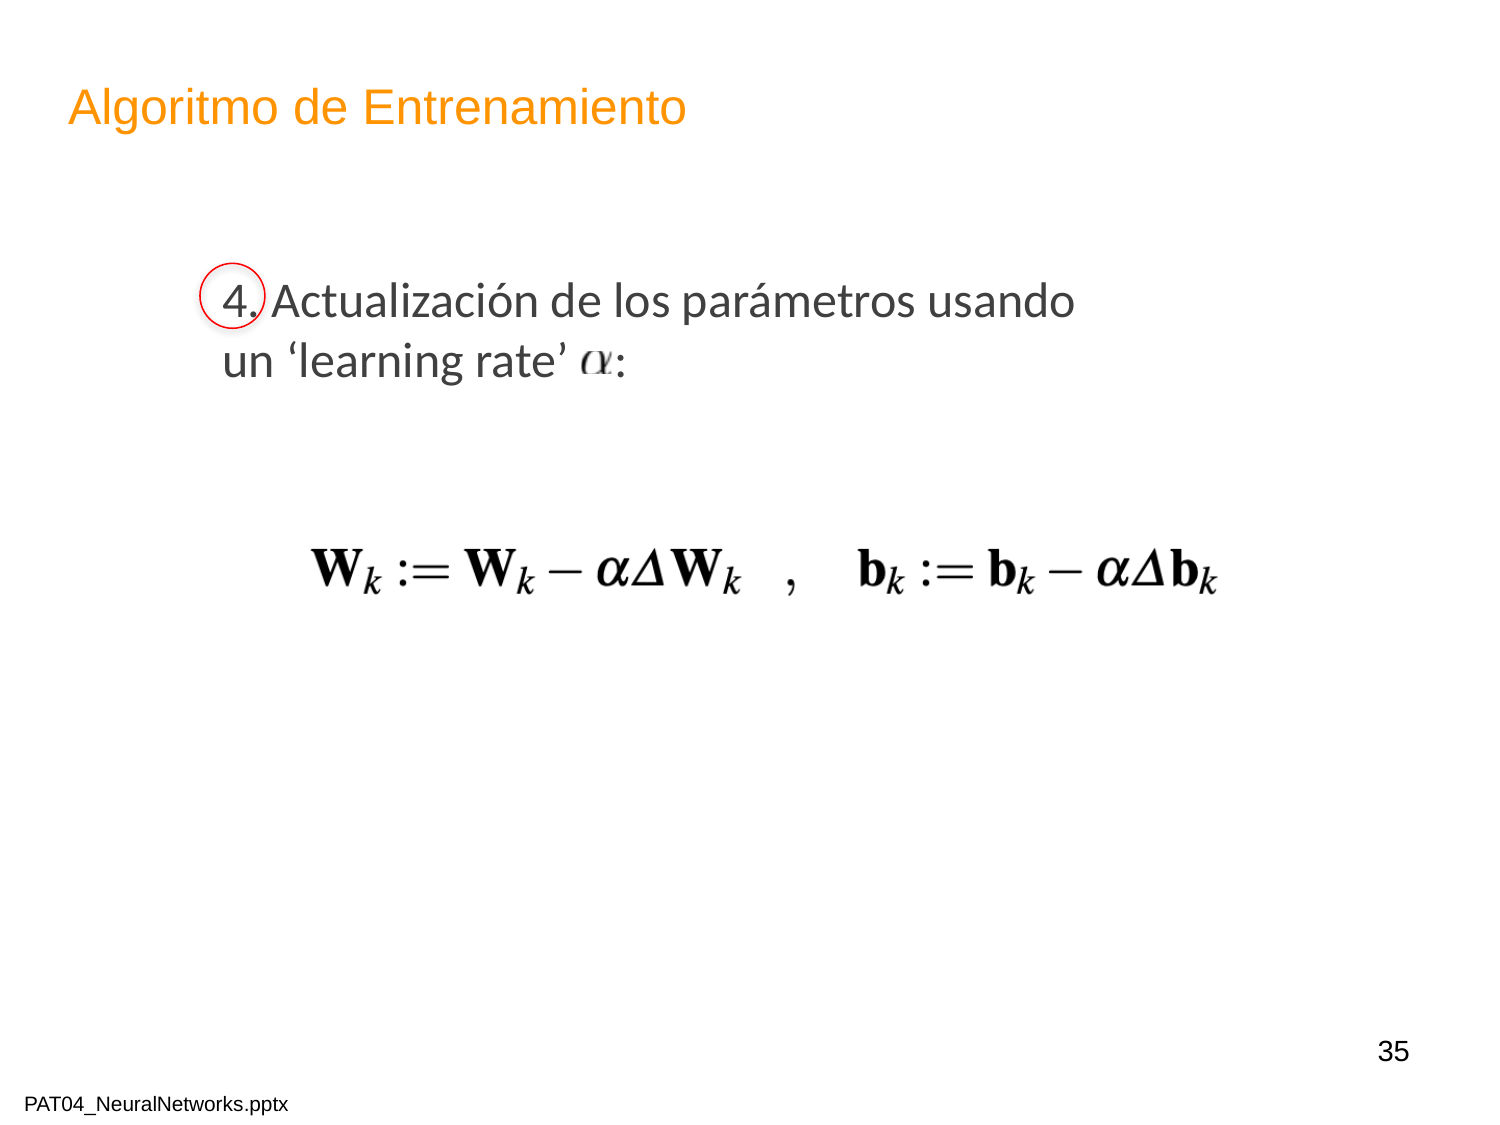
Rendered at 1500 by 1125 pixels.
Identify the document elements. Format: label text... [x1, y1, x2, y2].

text_box [199, 262, 266, 330]
text_box 4. Actualización de los parámetros usando un ‘learning rate’ : [207, 260, 1122, 395]
footer PAT04_NeuralNetworks.pptx [0, 1083, 395, 1125]
slide_number 35 [1074, 1024, 1426, 1103]
picture [277, 501, 1223, 624]
picture [581, 350, 613, 375]
text_box Algoritmo de Entrenamiento [53, 67, 703, 142]
